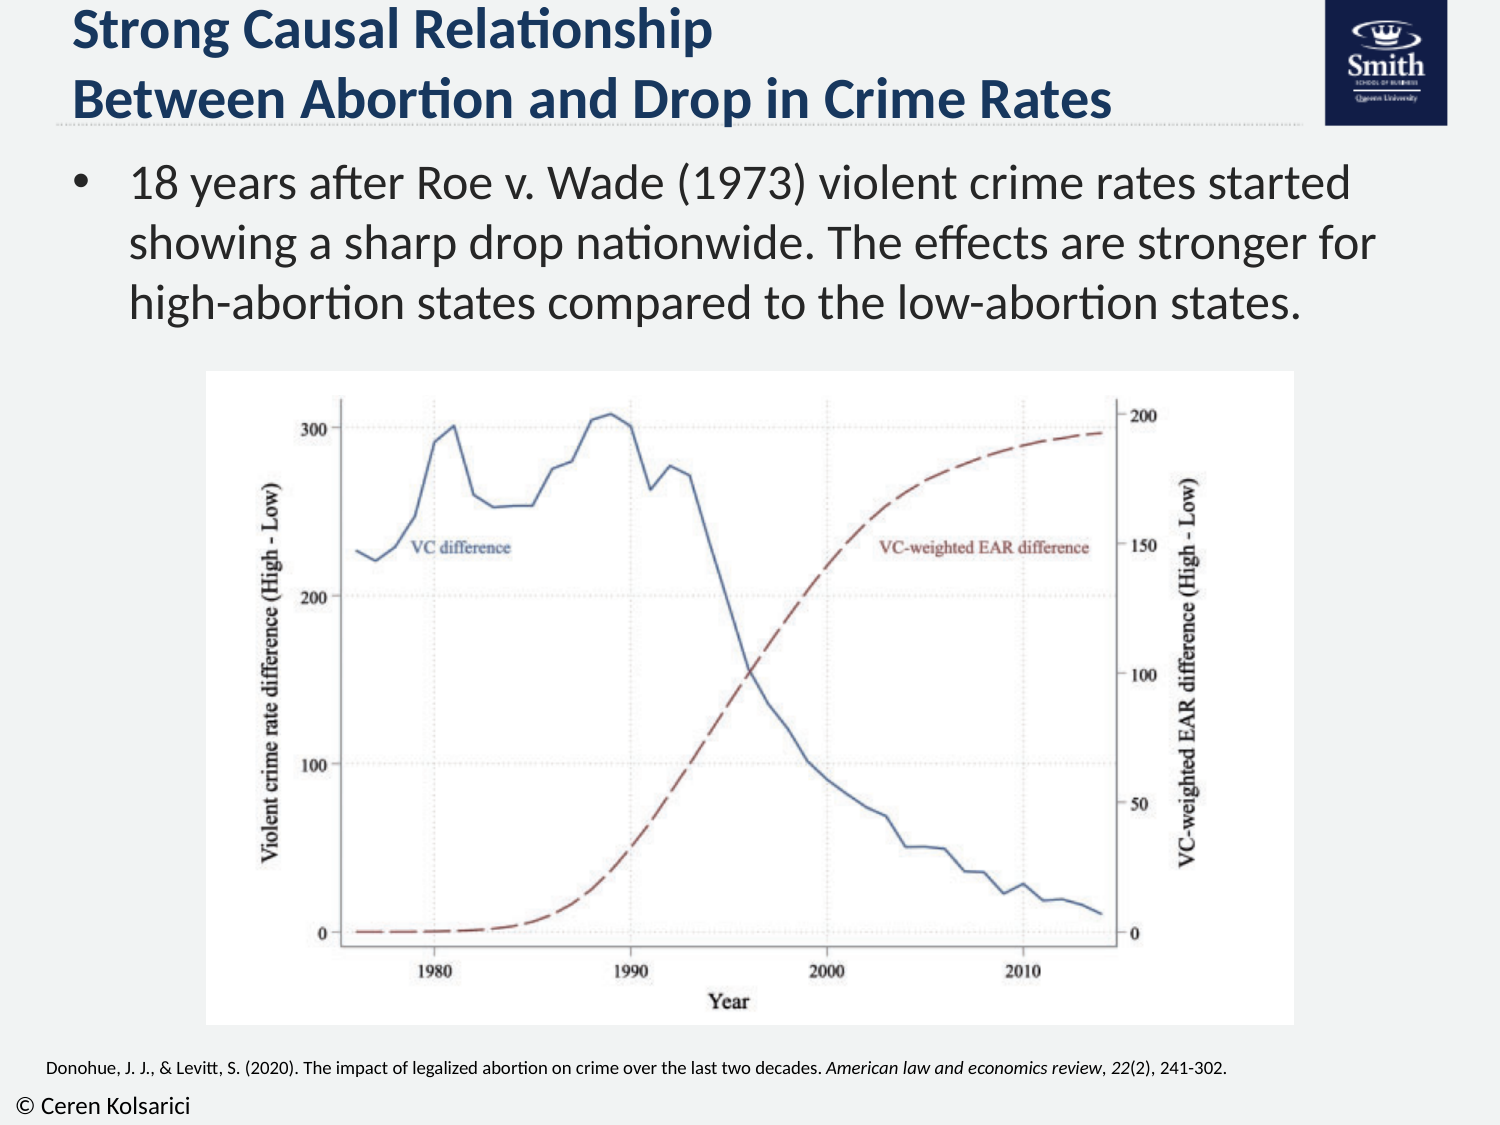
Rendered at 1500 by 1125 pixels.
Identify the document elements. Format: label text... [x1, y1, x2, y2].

list 18 years after Roe v. Wade (1973) violent crime rates started showing a sharp drop nationwide. The effects are stronger for high-abortion states compared to the low-abortion states. [57, 142, 1443, 1050]
title Strong Causal Relationship Between Abortion and Drop in Crime Rates [57, 7, 1288, 114]
footer © Ceren Kolsarici [0, 1082, 811, 1125]
text_box Donohue, J. J., & Levitt, S. (2020). The impact of legalized abortion on crime over the last two decades. American law and economics review, 22(2), 241-302. [31, 1048, 1243, 1087]
picture [206, 371, 1294, 1026]
